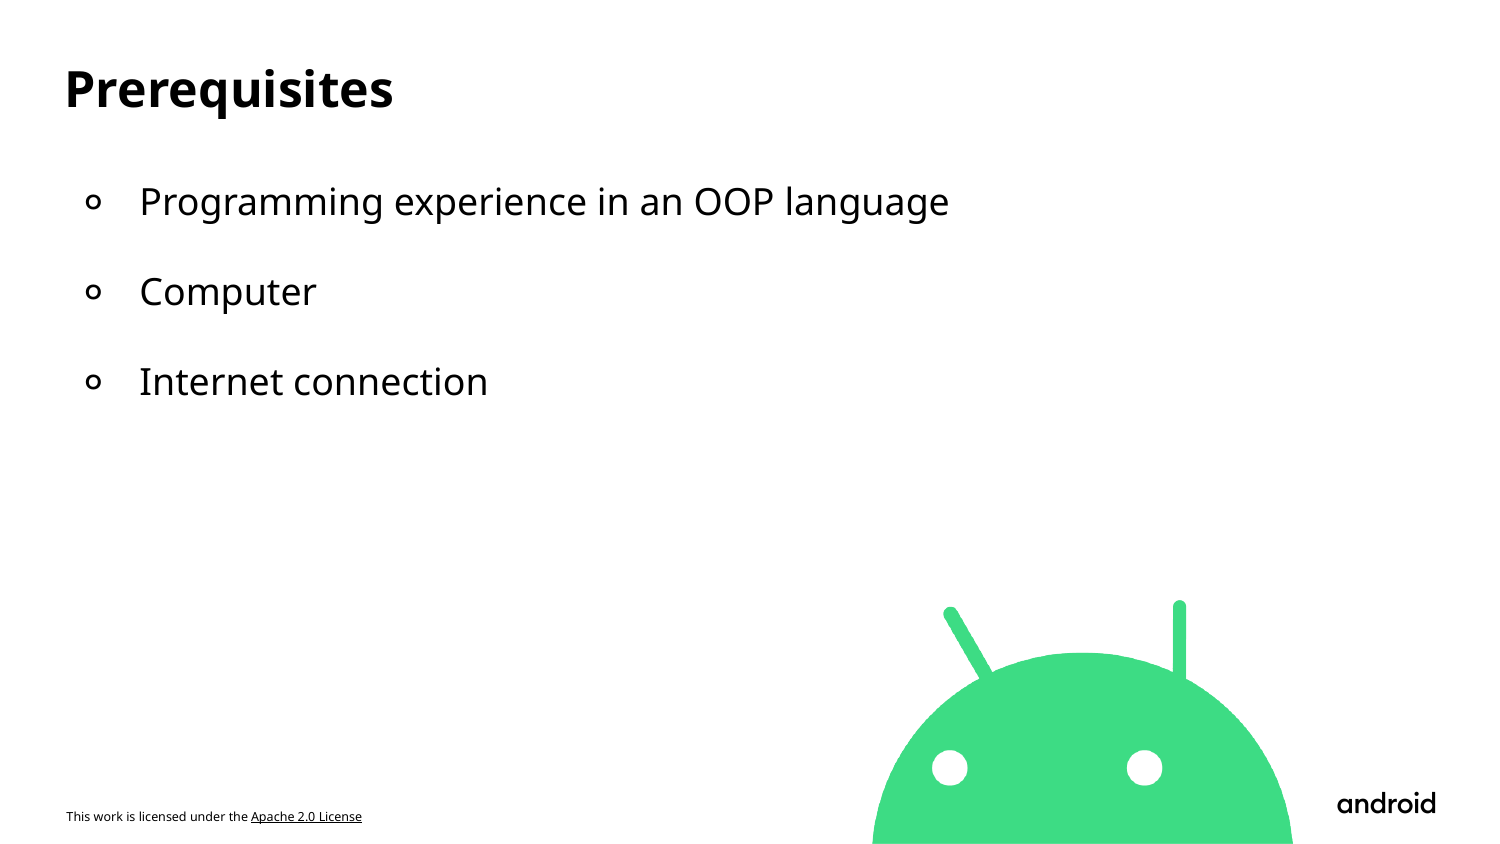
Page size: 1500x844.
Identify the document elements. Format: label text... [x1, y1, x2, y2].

title Prerequisites [49, 42, 877, 163]
picture [708, 443, 1457, 844]
title Programming experience in an OOP language Computer Internet connection [49, 162, 980, 296]
